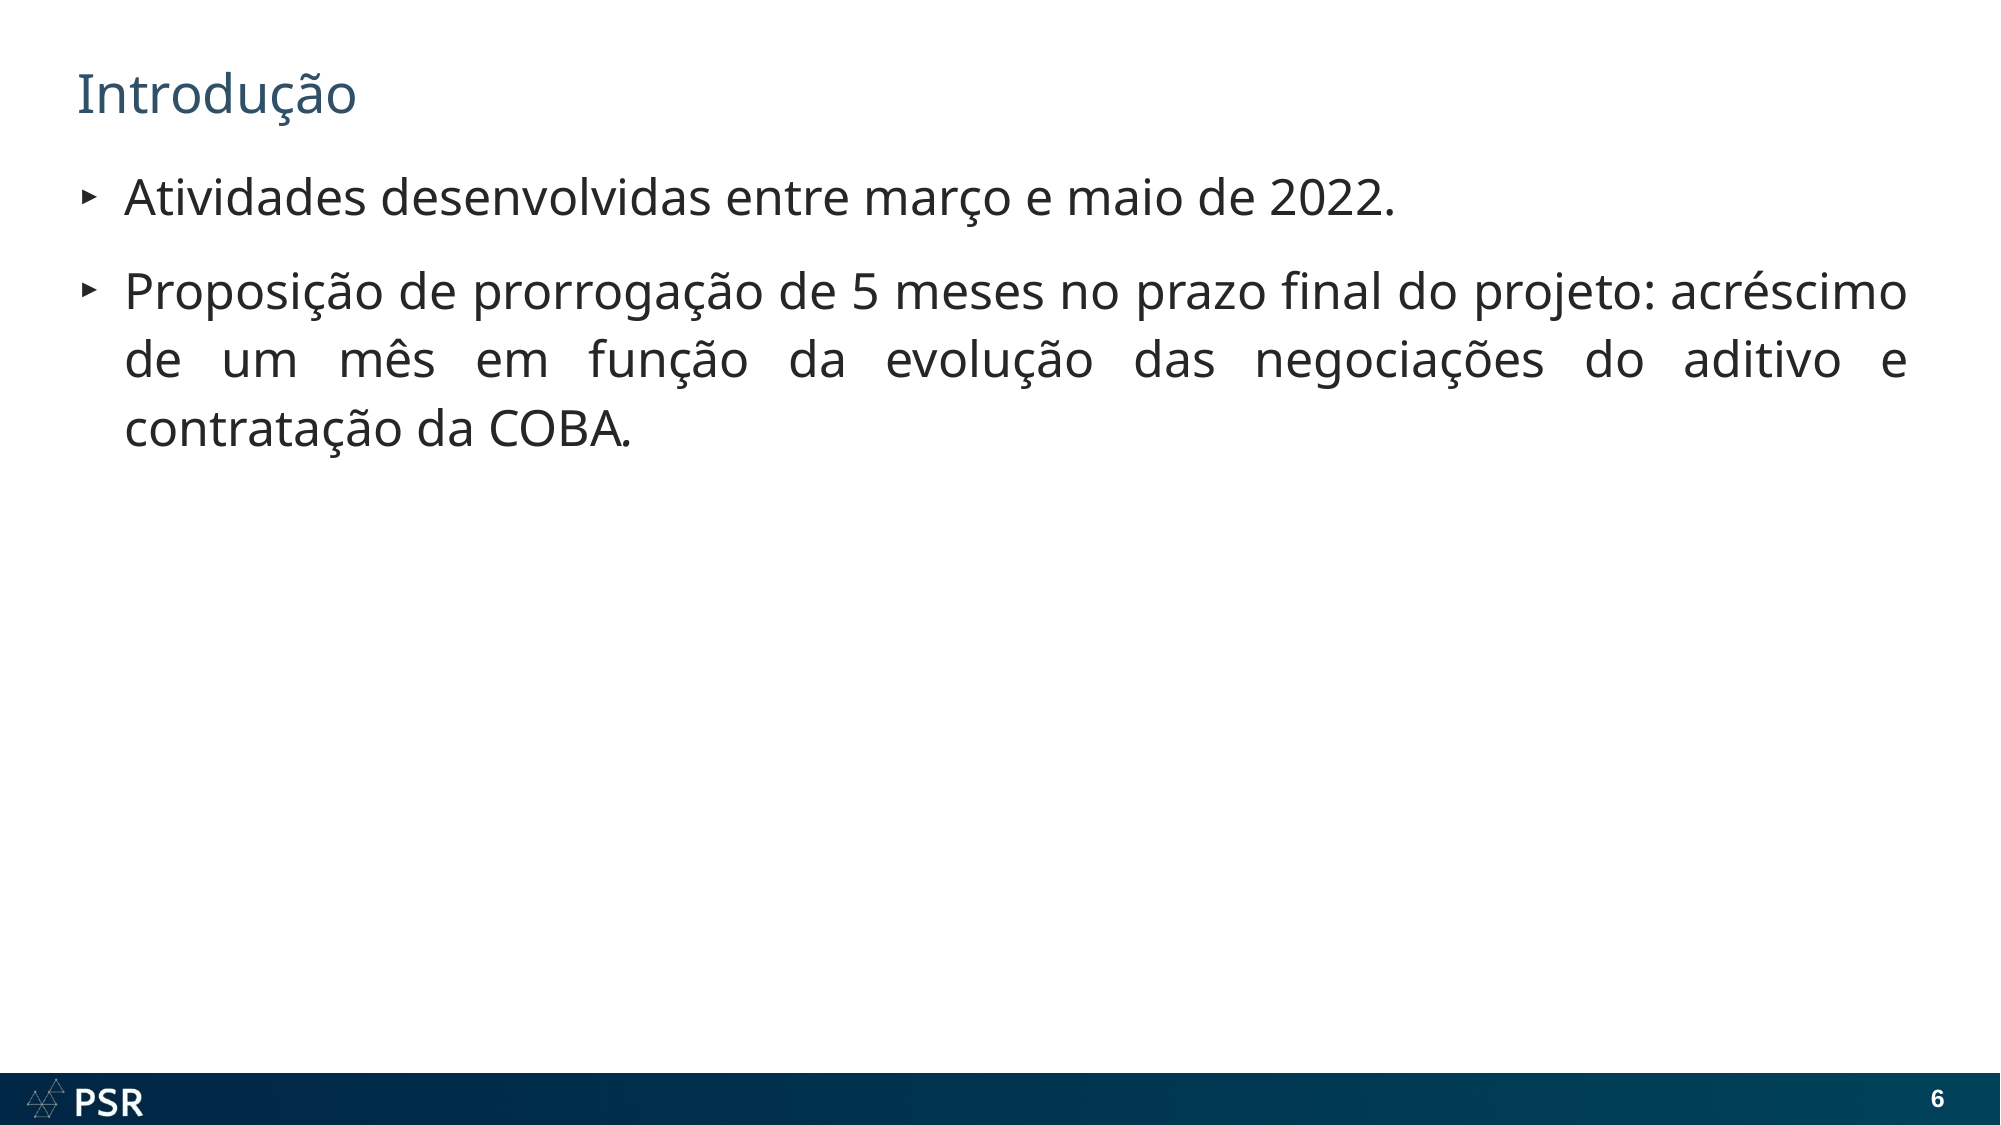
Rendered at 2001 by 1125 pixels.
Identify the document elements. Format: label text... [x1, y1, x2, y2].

picture [0, 1073, 916, 1125]
list Atividades desenvolvidas entre março e maio de 2022. Proposição de prorrogação de 5 meses no prazo final do projeto: acréscimo de um mês em função da evolução das negociações do aditivo e contratação da COBA. [62, 149, 1926, 1025]
title Introdução [62, 45, 1926, 138]
slide_number 6 [1879, 1074, 1997, 1122]
